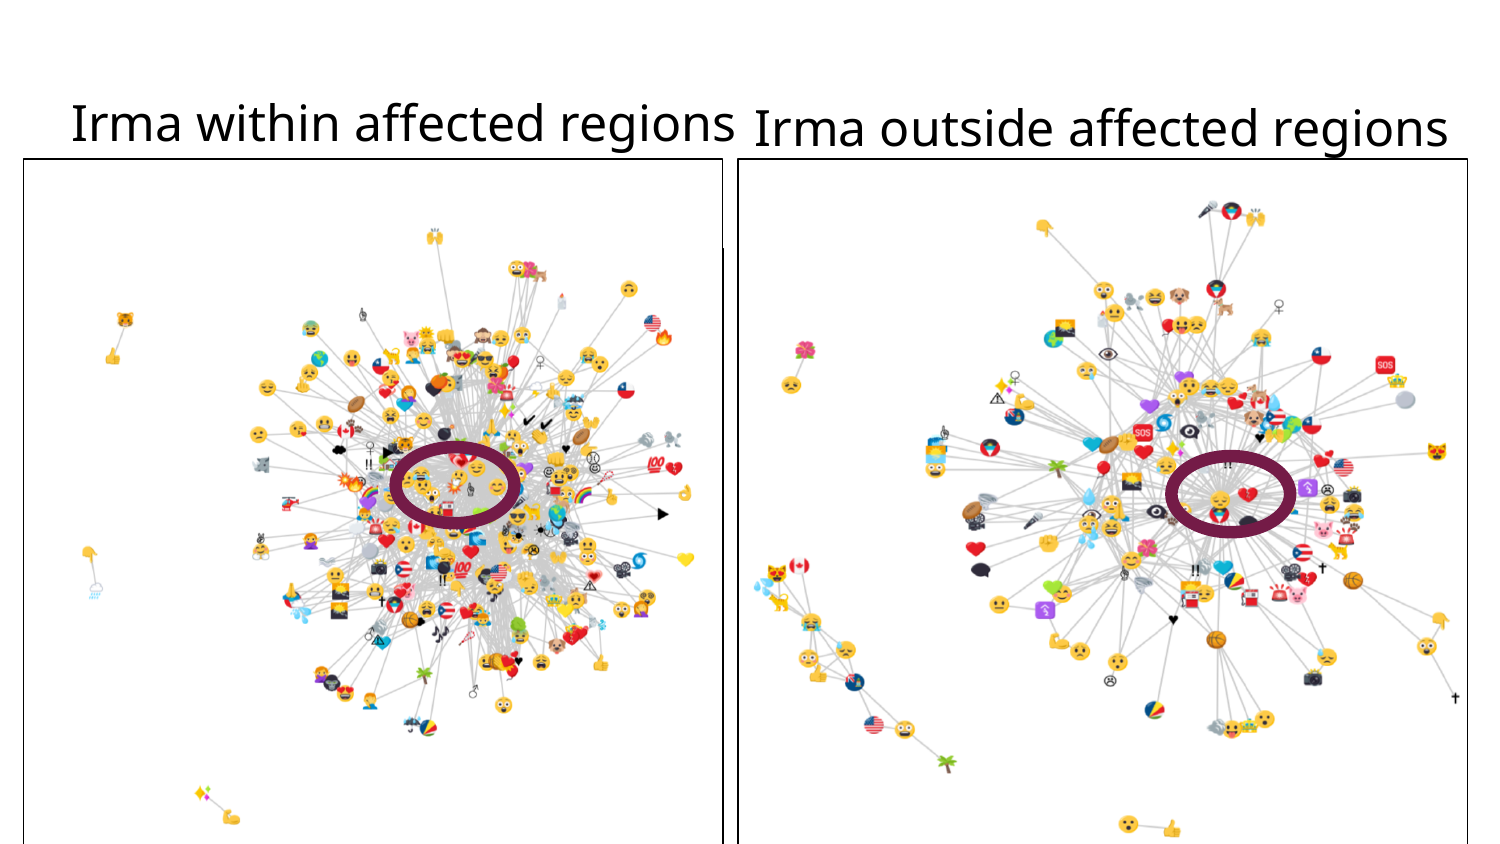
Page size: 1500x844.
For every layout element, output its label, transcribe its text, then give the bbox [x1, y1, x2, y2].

text_box Irma outside affected regions [739, 81, 1468, 129]
text_box Irma within affected regions [56, 76, 785, 123]
picture [738, 159, 1468, 844]
picture [23, 159, 723, 844]
